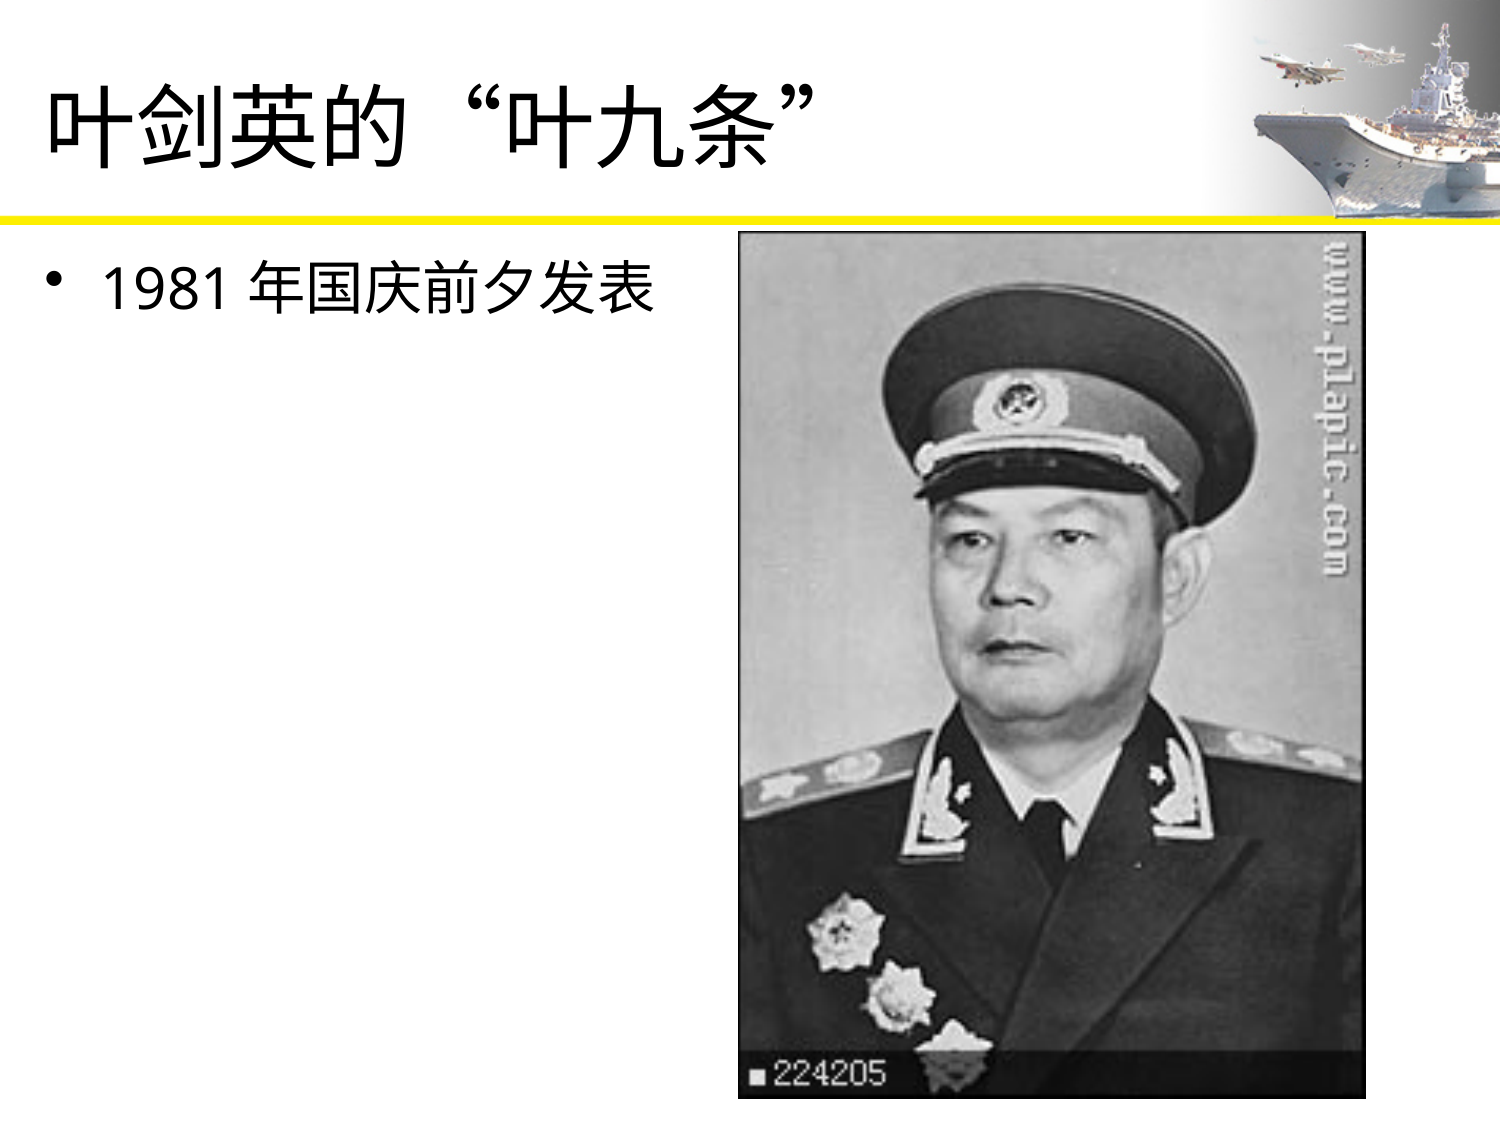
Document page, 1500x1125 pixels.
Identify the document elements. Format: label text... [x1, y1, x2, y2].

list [737, 231, 1366, 1099]
list 1981年国庆前夕发表 [29, 243, 732, 1036]
title 叶剑英的“叶九条” [29, 30, 1259, 219]
picture [0, 0, 1500, 225]
